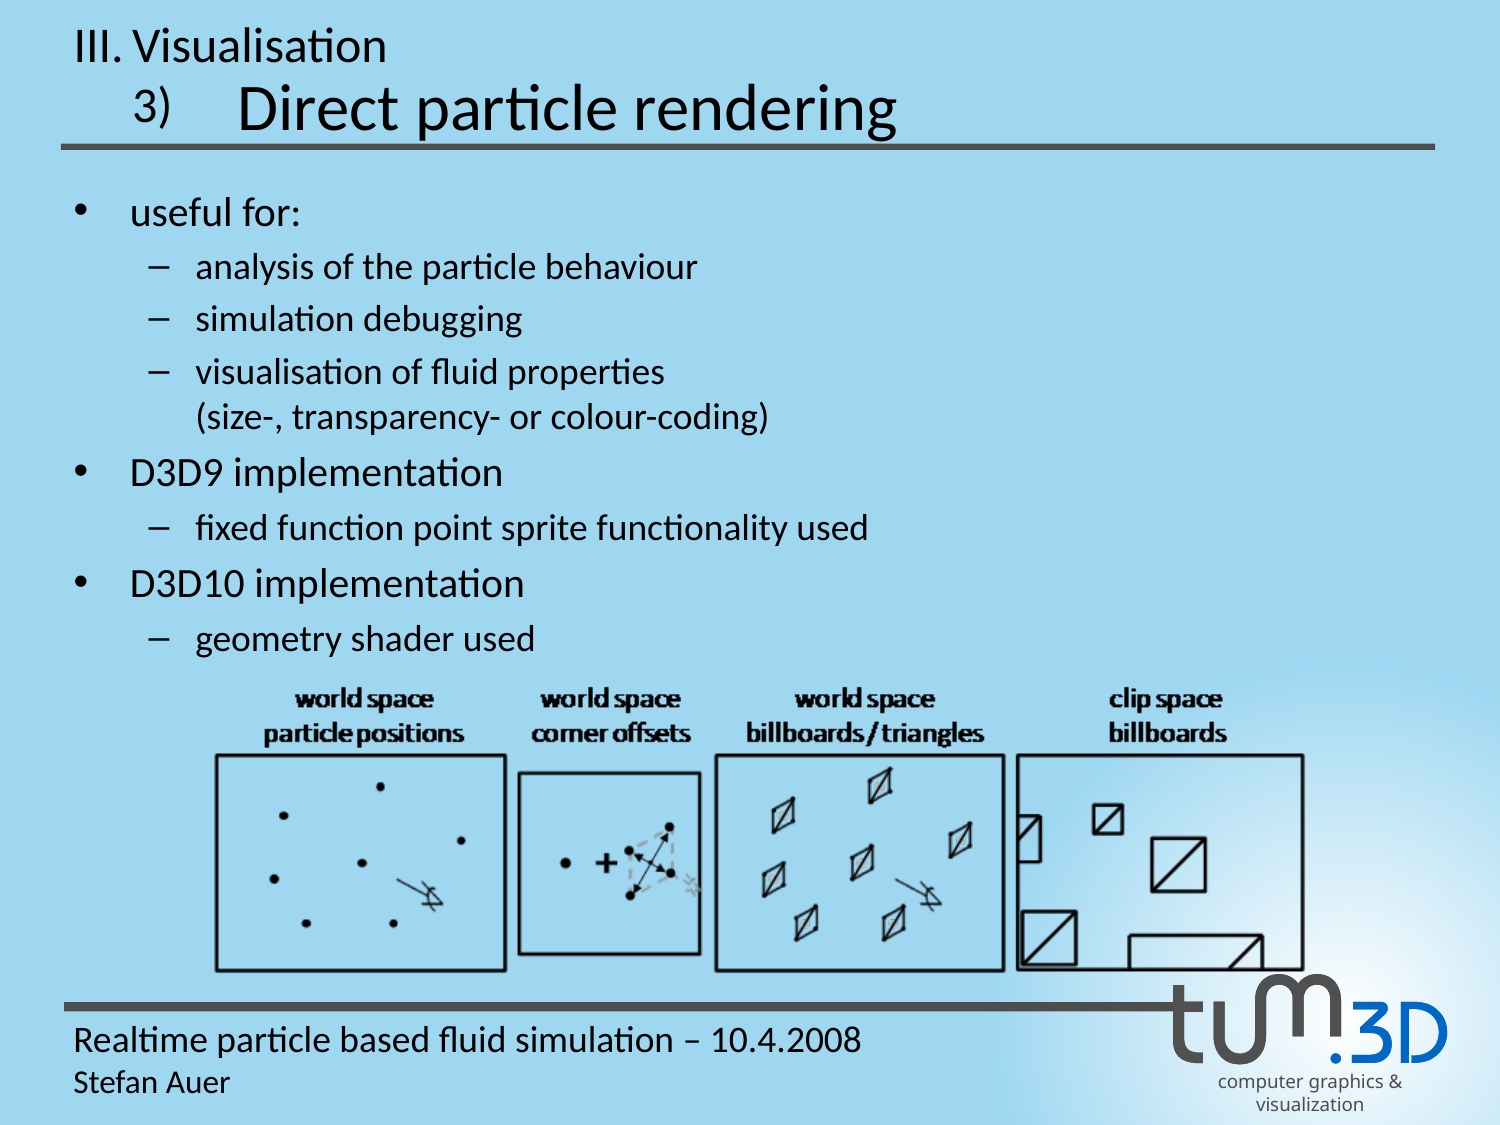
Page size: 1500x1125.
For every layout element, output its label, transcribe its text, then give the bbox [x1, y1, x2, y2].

list Visualisation [117, 5, 1442, 64]
list Direct particle rendering [222, 56, 1442, 163]
list 3) [117, 64, 222, 159]
list useful for: analysis of the particle behaviour simulation debugging visualisation of fluid properties (size-, transparency- or colour-coding) D3D9 implementation fixed function point sprite functionality used D3D10 implementation geometry shader used [58, 176, 1444, 1006]
picture [0, 0, 1500, 1125]
list III. [58, 5, 117, 88]
